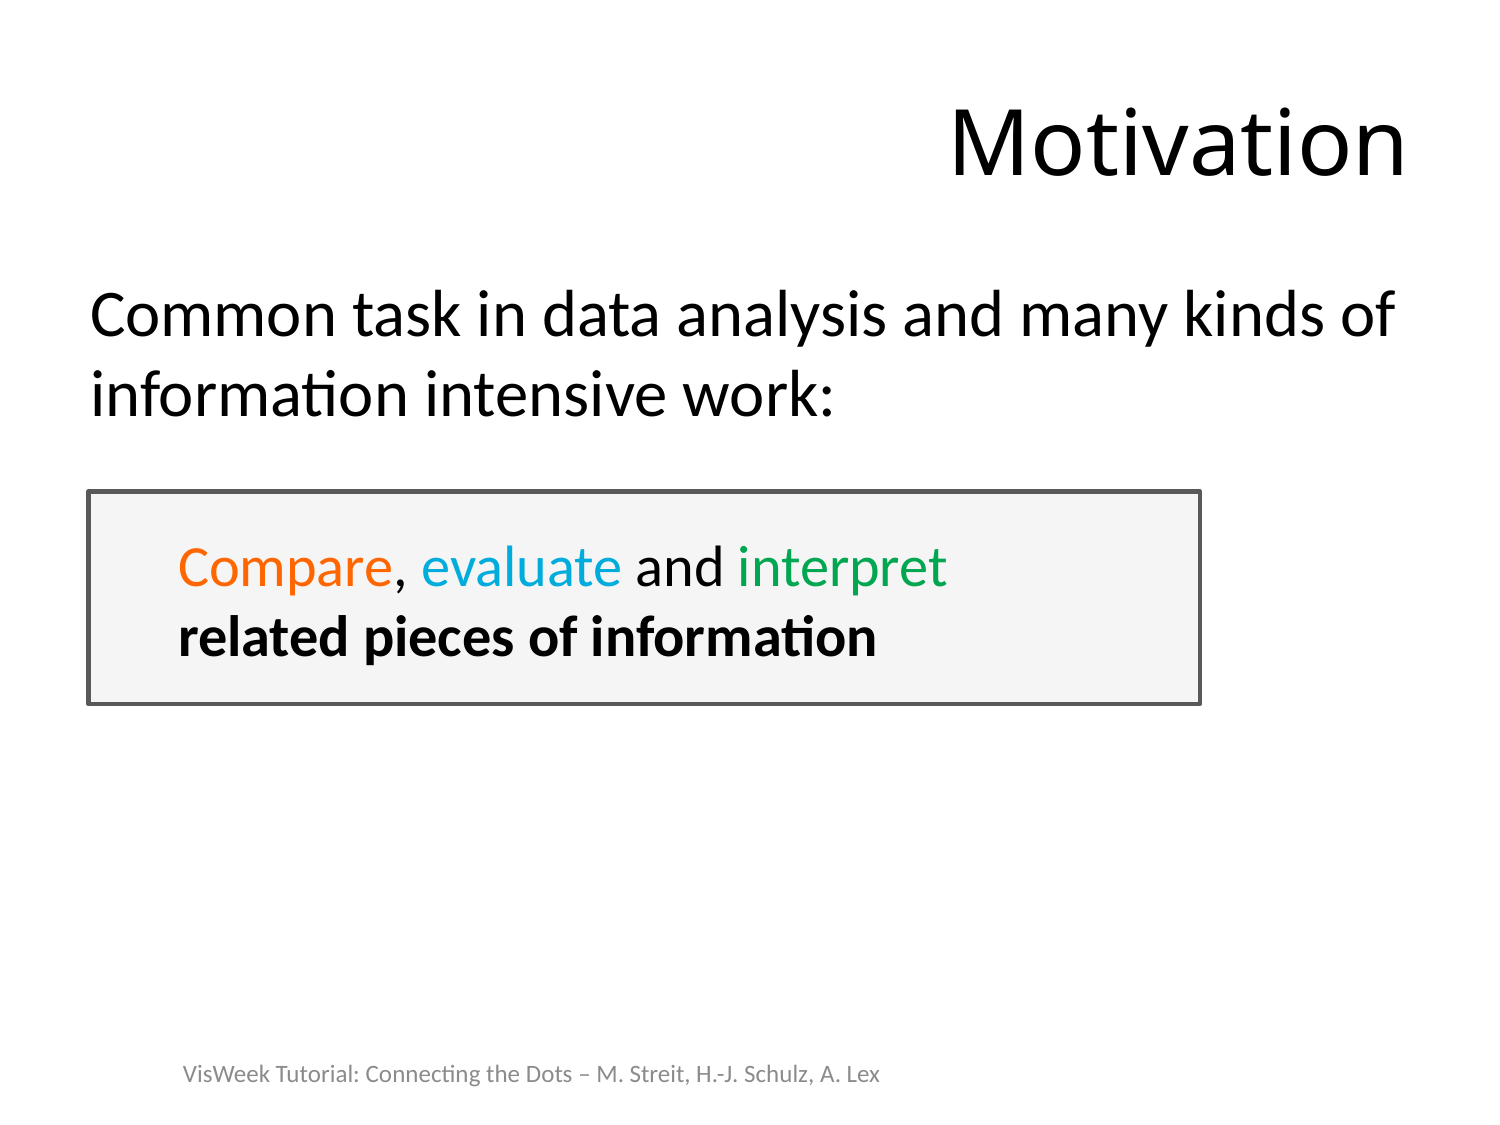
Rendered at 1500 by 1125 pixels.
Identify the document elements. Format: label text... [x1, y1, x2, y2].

title Motivation [75, 45, 1425, 233]
text_box Compare, evaluate and interpret related pieces of information [86, 489, 1202, 706]
list Common task in data analysis and many kinds of information intensive work: [75, 262, 1425, 1005]
footer VisWeek Tutorial: Connecting the Dots – M. Streit, H.-J. Schulz, A. Lex [76, 1042, 988, 1103]
